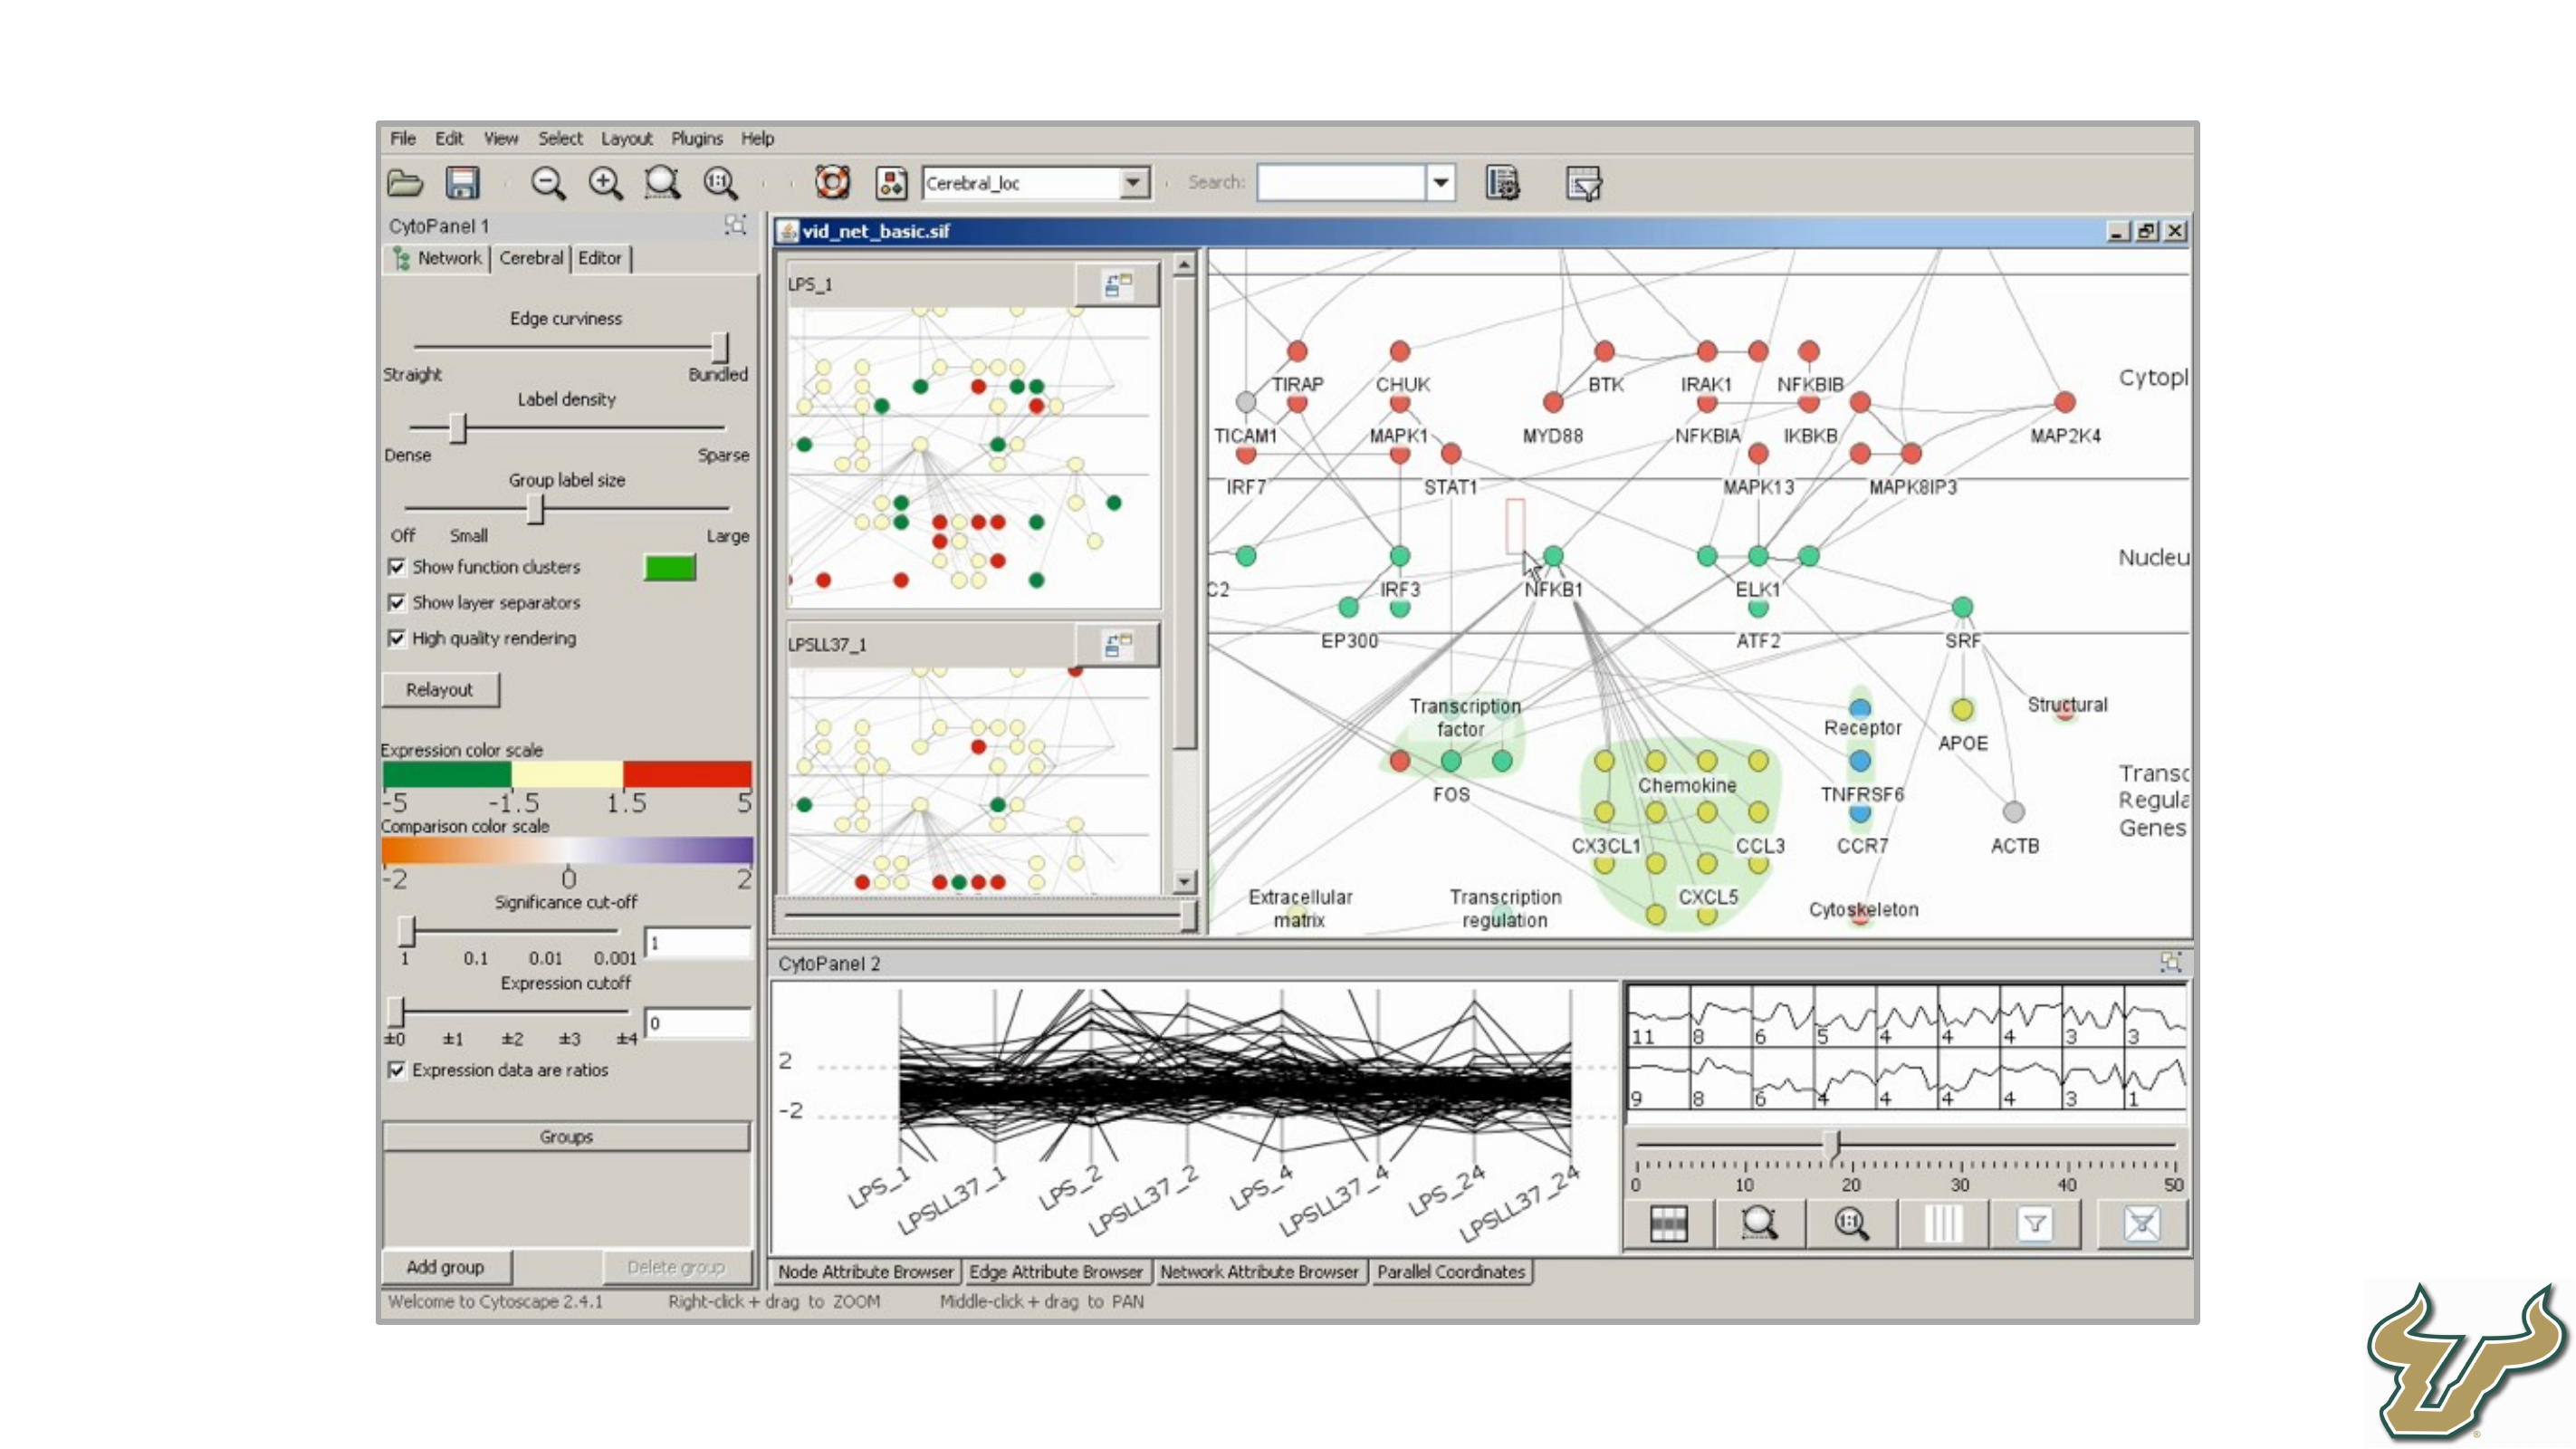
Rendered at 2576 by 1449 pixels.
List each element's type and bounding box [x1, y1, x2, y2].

text_box [378, 123, 2198, 1322]
picture [2363, 1278, 2576, 1448]
